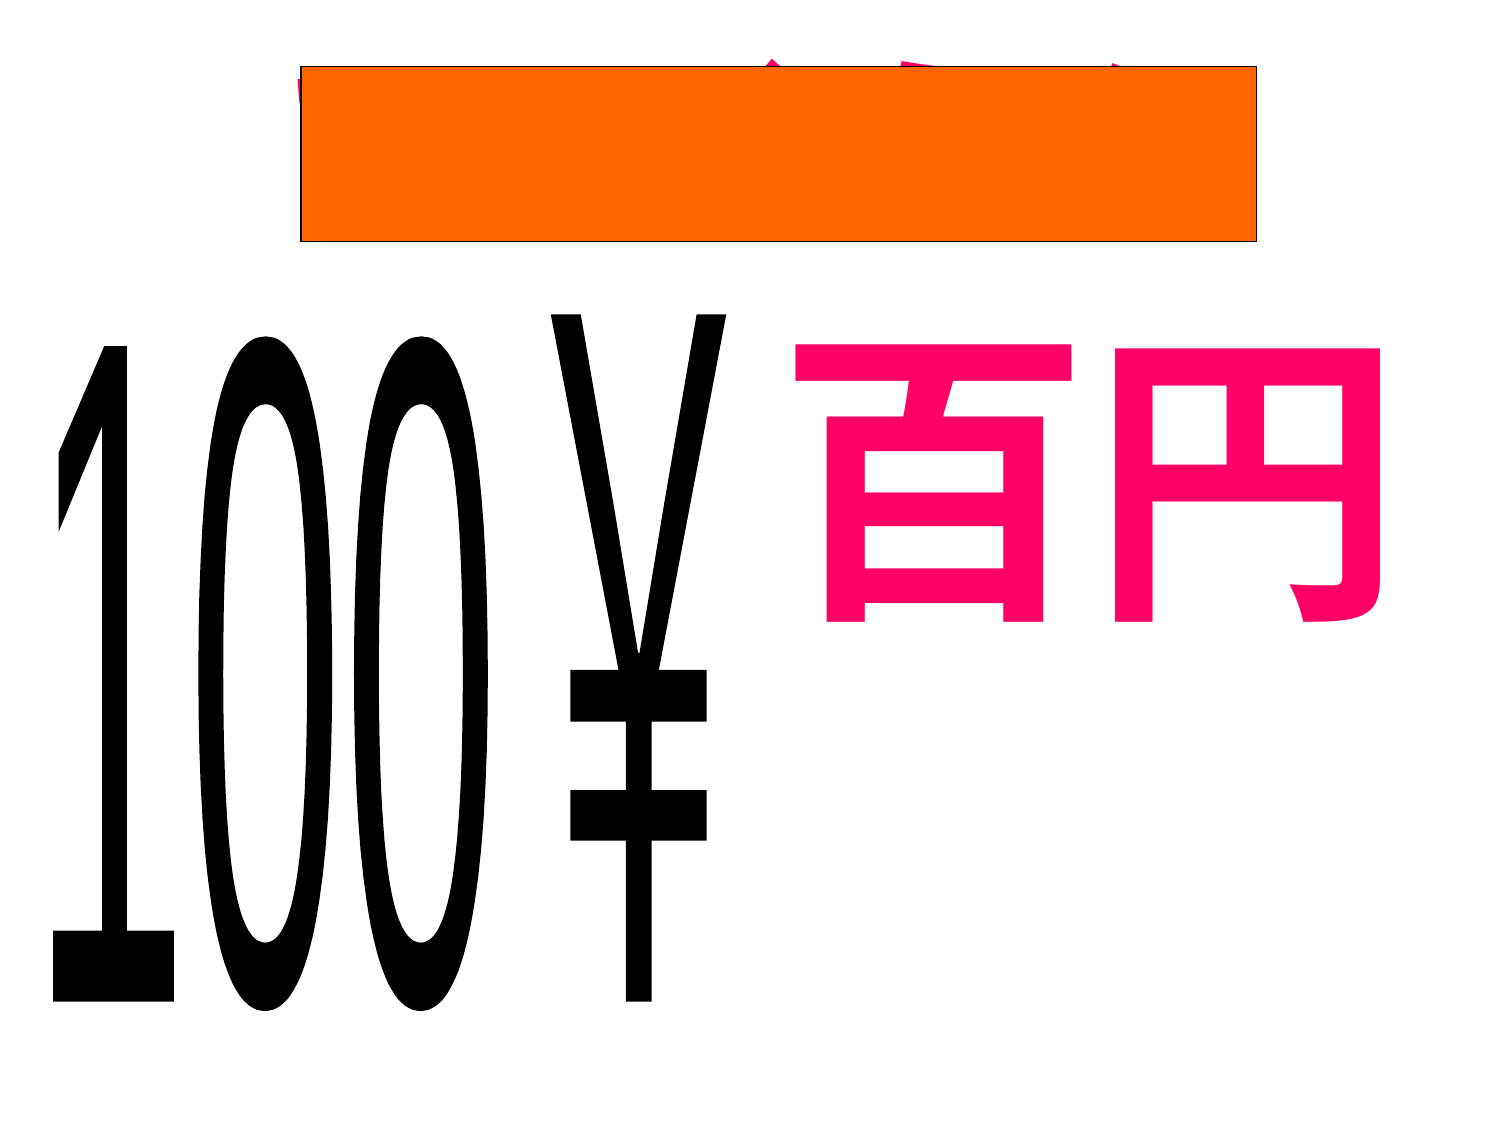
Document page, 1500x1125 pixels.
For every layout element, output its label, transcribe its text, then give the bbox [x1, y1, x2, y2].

text_box [301, 66, 1257, 242]
list 百円 [762, 275, 1425, 1038]
title ひゃくえん [75, 45, 1425, 233]
